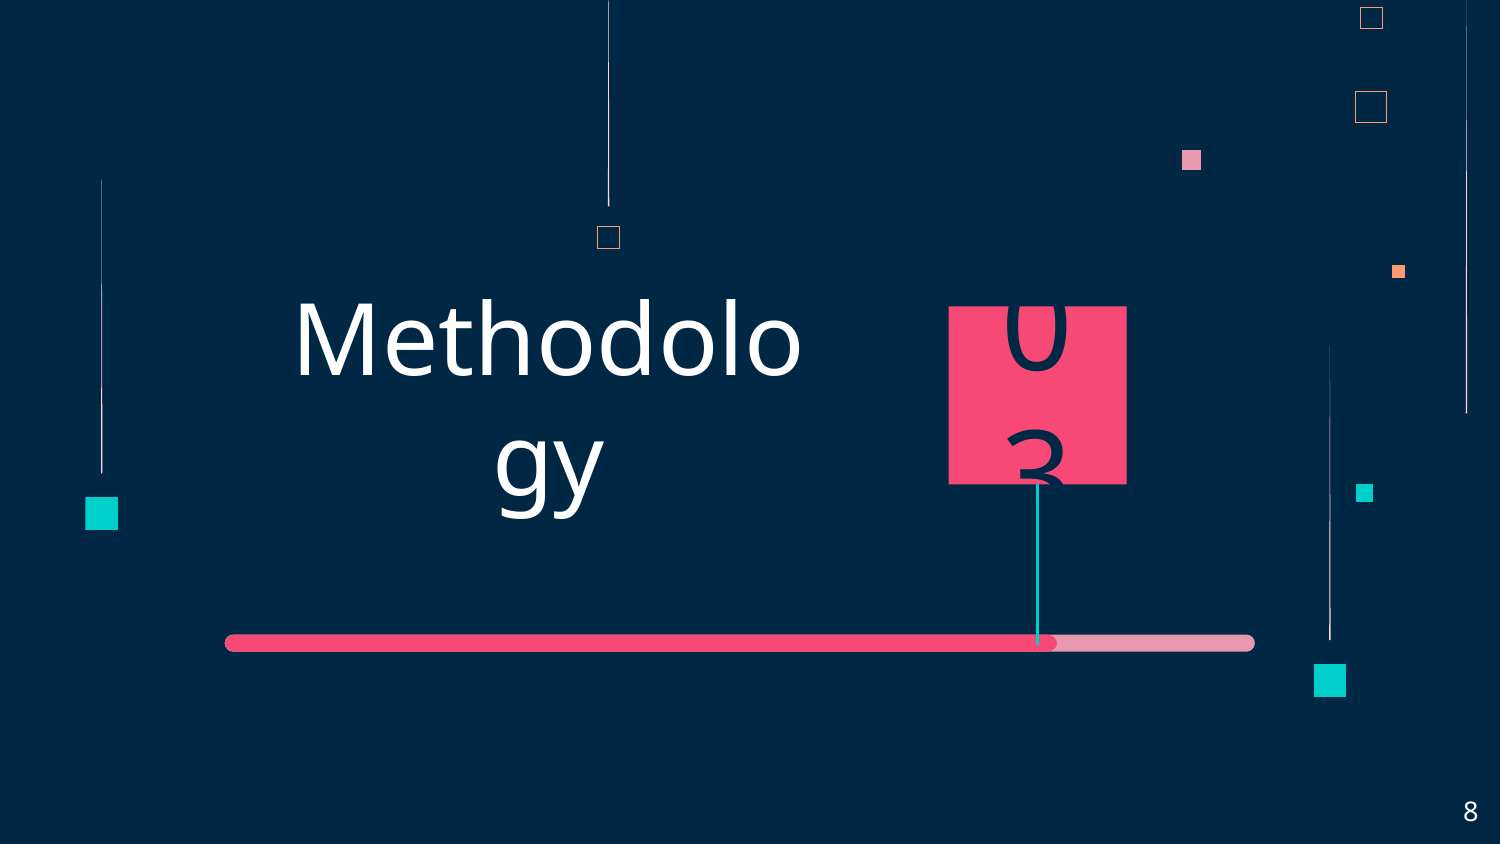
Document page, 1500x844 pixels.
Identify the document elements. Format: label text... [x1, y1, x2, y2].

text_box [948, 306, 1127, 485]
title Methodology [257, 252, 839, 539]
text_box [1049, 634, 1255, 652]
title 03 [957, 348, 1119, 443]
text_box [224, 634, 1058, 652]
slide_number 8 [1403, 779, 1494, 844]
